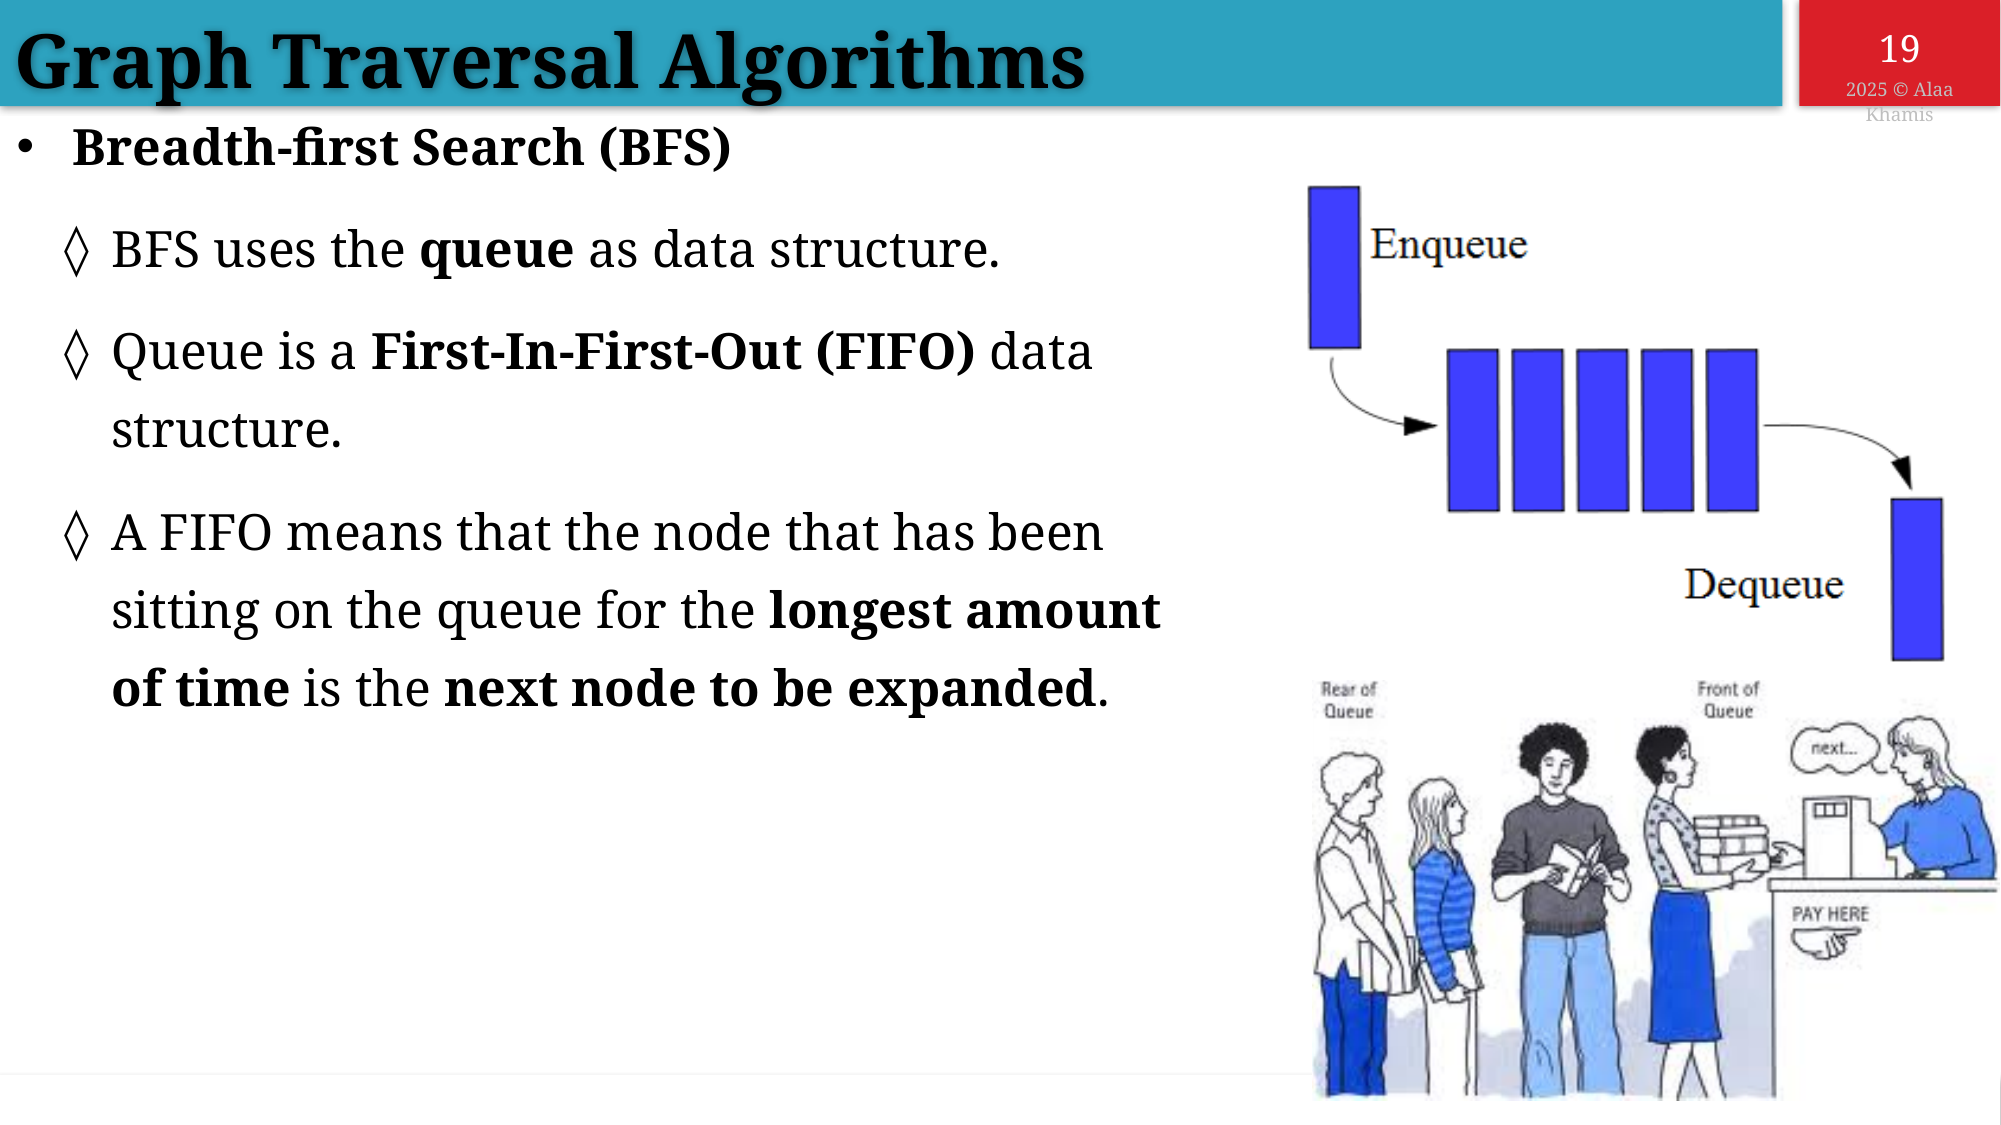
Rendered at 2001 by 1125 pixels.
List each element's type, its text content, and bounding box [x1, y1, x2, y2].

text_box Breadth-first Search (BFS) [1, 107, 2000, 183]
picture [1312, 680, 2000, 1101]
text_box Graph Traversal Algorithms [0, 0, 1753, 110]
picture [1299, 178, 1963, 669]
text_box BFS uses the queue as data structure. Queue is a First-In-First-Out (FIFO) data structure. A FIFO means that the node that has been sitting on the queue for the longest amount of time is the next node to be expanded. [50, 191, 1213, 725]
